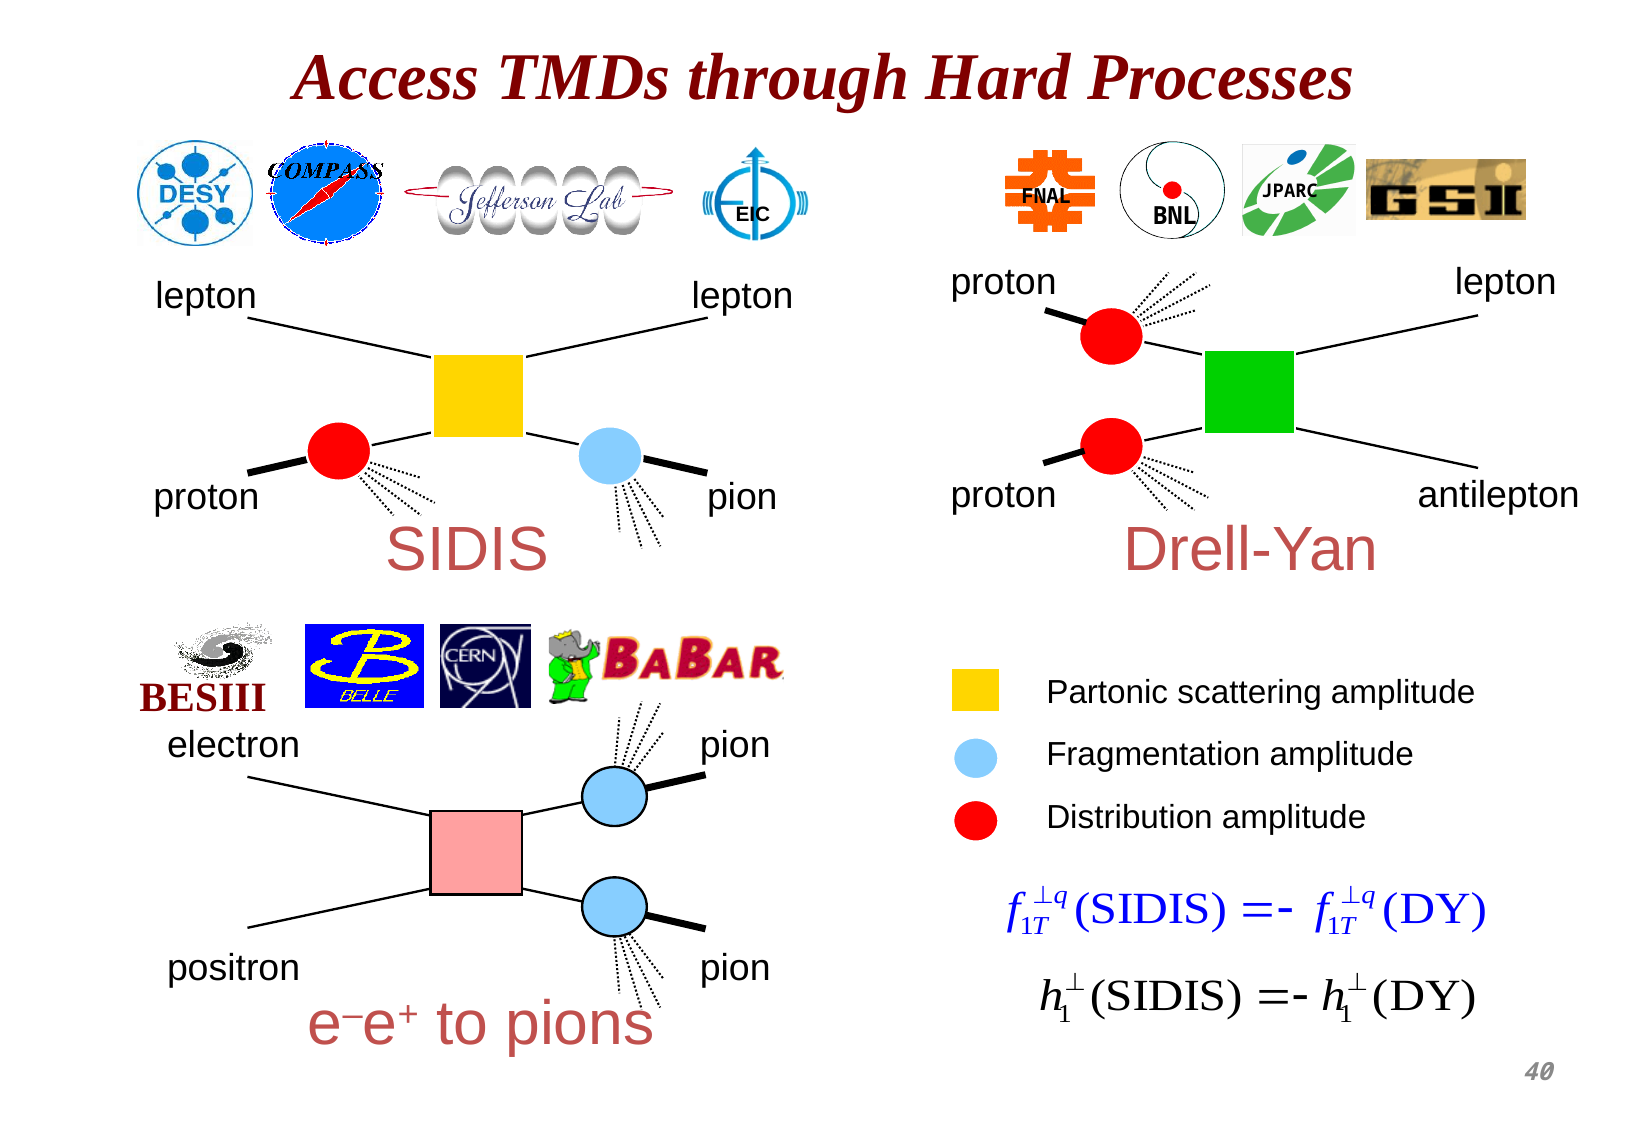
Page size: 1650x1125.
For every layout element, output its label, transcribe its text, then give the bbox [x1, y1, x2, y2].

slide_number 40 [1182, 1042, 1568, 1103]
text_box [951, 667, 1001, 713]
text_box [989, 874, 1495, 946]
text_box [953, 737, 999, 780]
text_box Drell-Yan [1058, 532, 1444, 590]
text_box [907, 249, 1623, 524]
text_box Distribution amplitude [1031, 787, 1582, 843]
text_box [1031, 962, 1487, 1034]
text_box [137, 137, 817, 250]
text_box [953, 799, 999, 842]
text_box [109, 263, 839, 535]
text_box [123, 712, 832, 996]
text_box e–e+ to pions [247, 1005, 715, 1065]
text_box Partonic scattering amplitude [1031, 662, 1582, 718]
text_box Fragmentation amplitude [1031, 724, 1582, 780]
text_box SIDIS [275, 543, 660, 590]
title Access TMDs through Hard Processes [151, 24, 1499, 138]
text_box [123, 622, 784, 729]
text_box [989, 137, 1526, 243]
